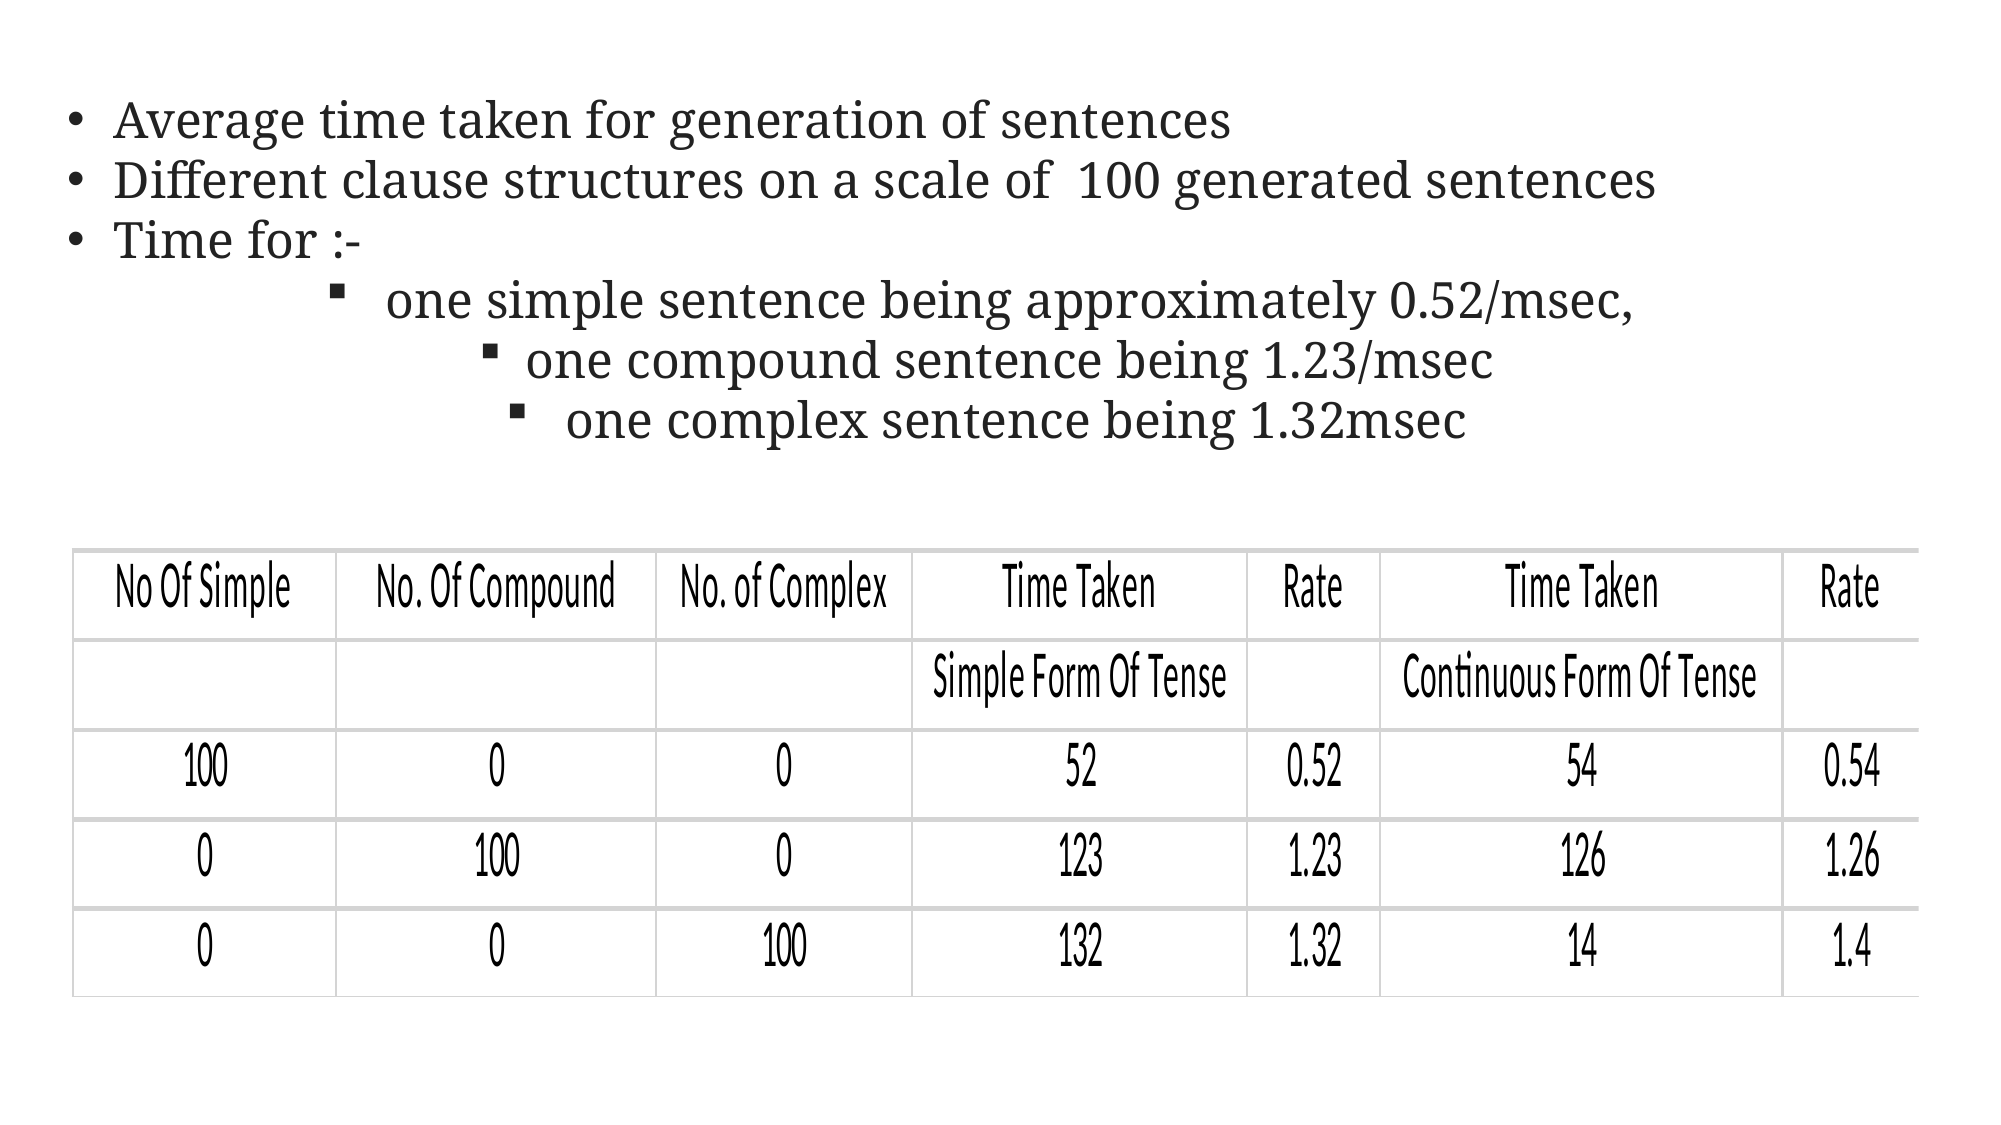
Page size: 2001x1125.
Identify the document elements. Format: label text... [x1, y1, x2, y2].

text_box Average time taken for generation of sentences Different clause structures on a scale of 100 generated sentences Time for :- one simple sentence being approximately 0.52/msec, one compound sentence being 1.23/msec one complex sentence being 1.32msec [52, 80, 1921, 456]
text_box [71, 548, 1921, 1001]
